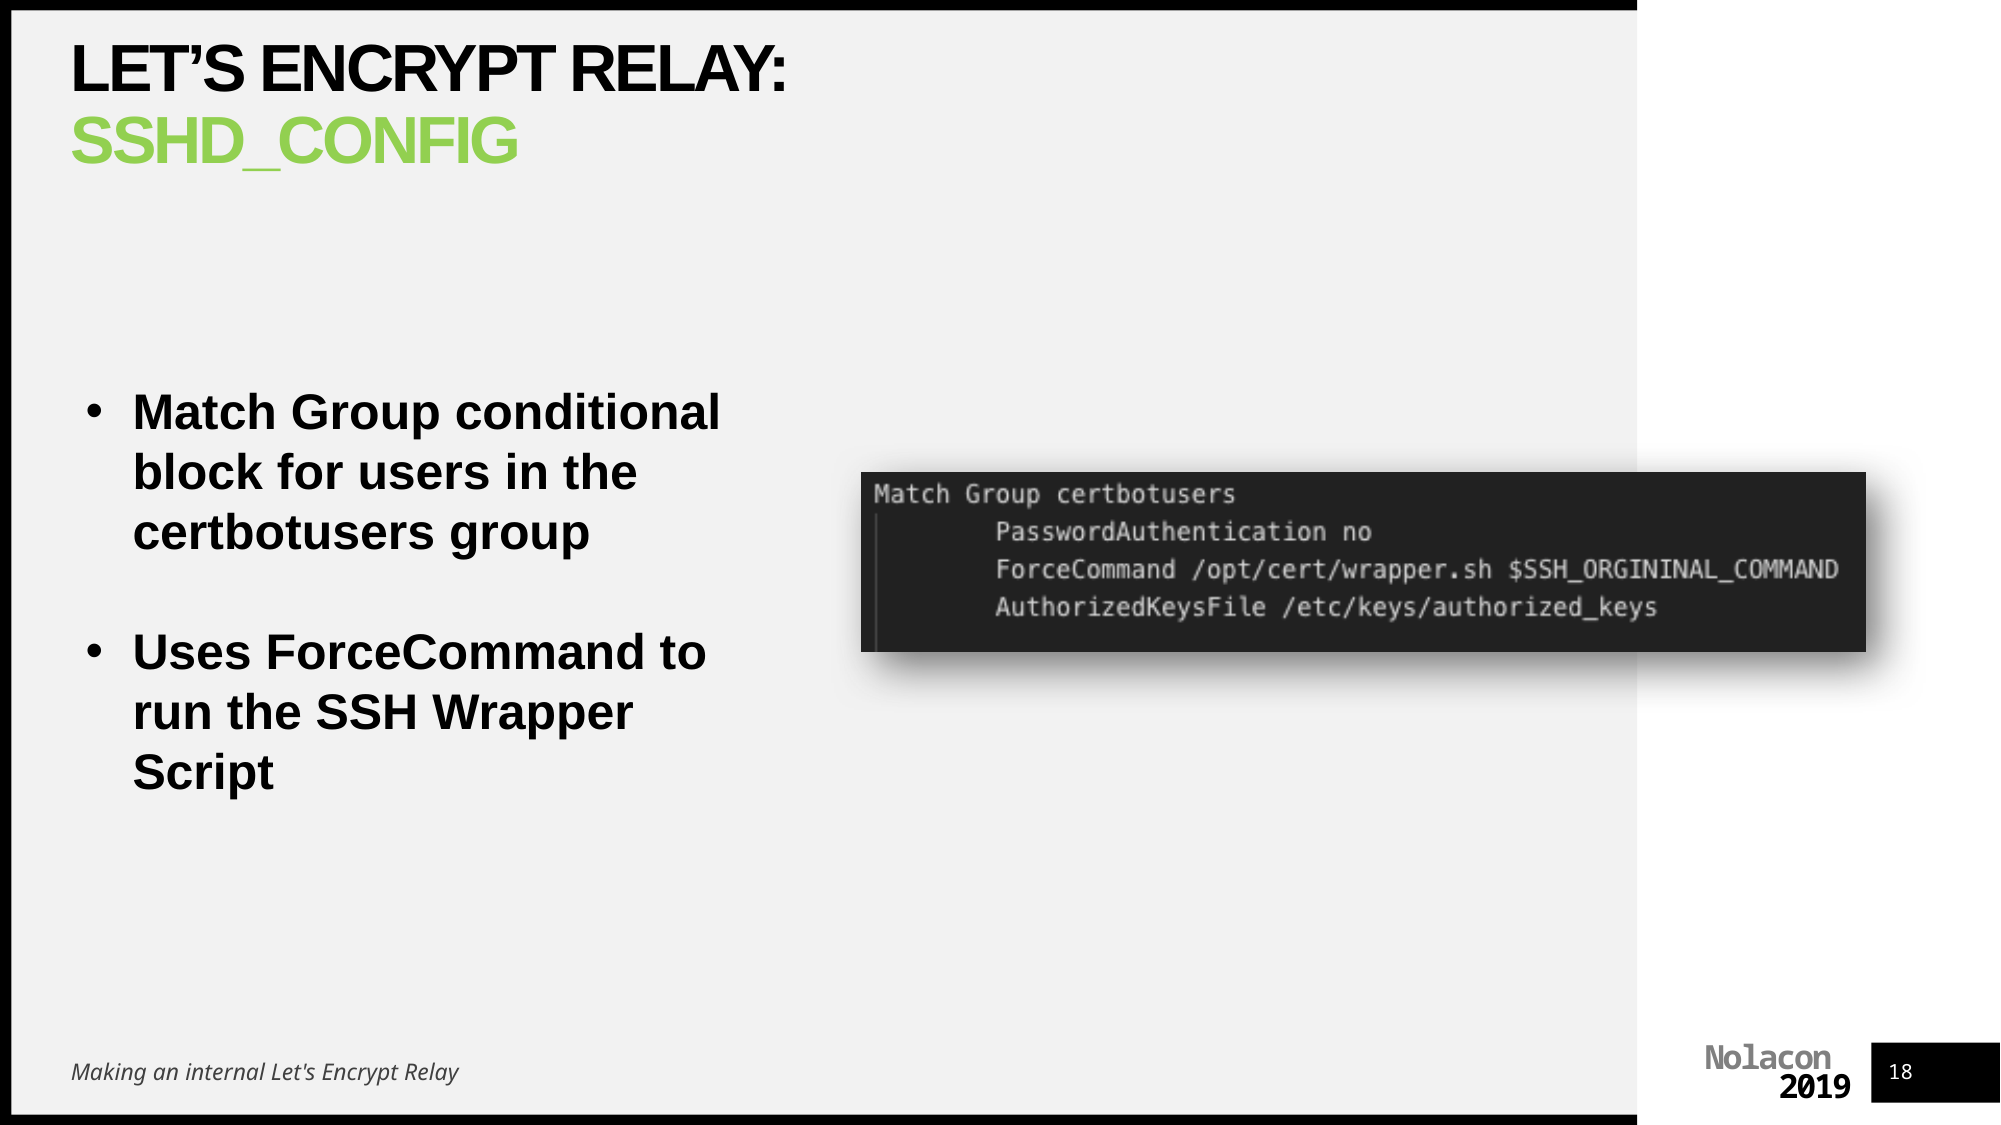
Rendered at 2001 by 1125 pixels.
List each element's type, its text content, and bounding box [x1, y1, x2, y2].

text_box Match Group conditional block for users in the certbotusers group Uses ForceCommand to run the SSH Wrapper Script [70, 372, 792, 808]
slide_number 18 [1877, 1050, 1924, 1096]
footer Making an internal Let's Encrypt Relay [70, 1042, 746, 1103]
picture [861, 472, 1866, 653]
title Let’s Encrypt Relay: sshd_config [70, 70, 1580, 142]
